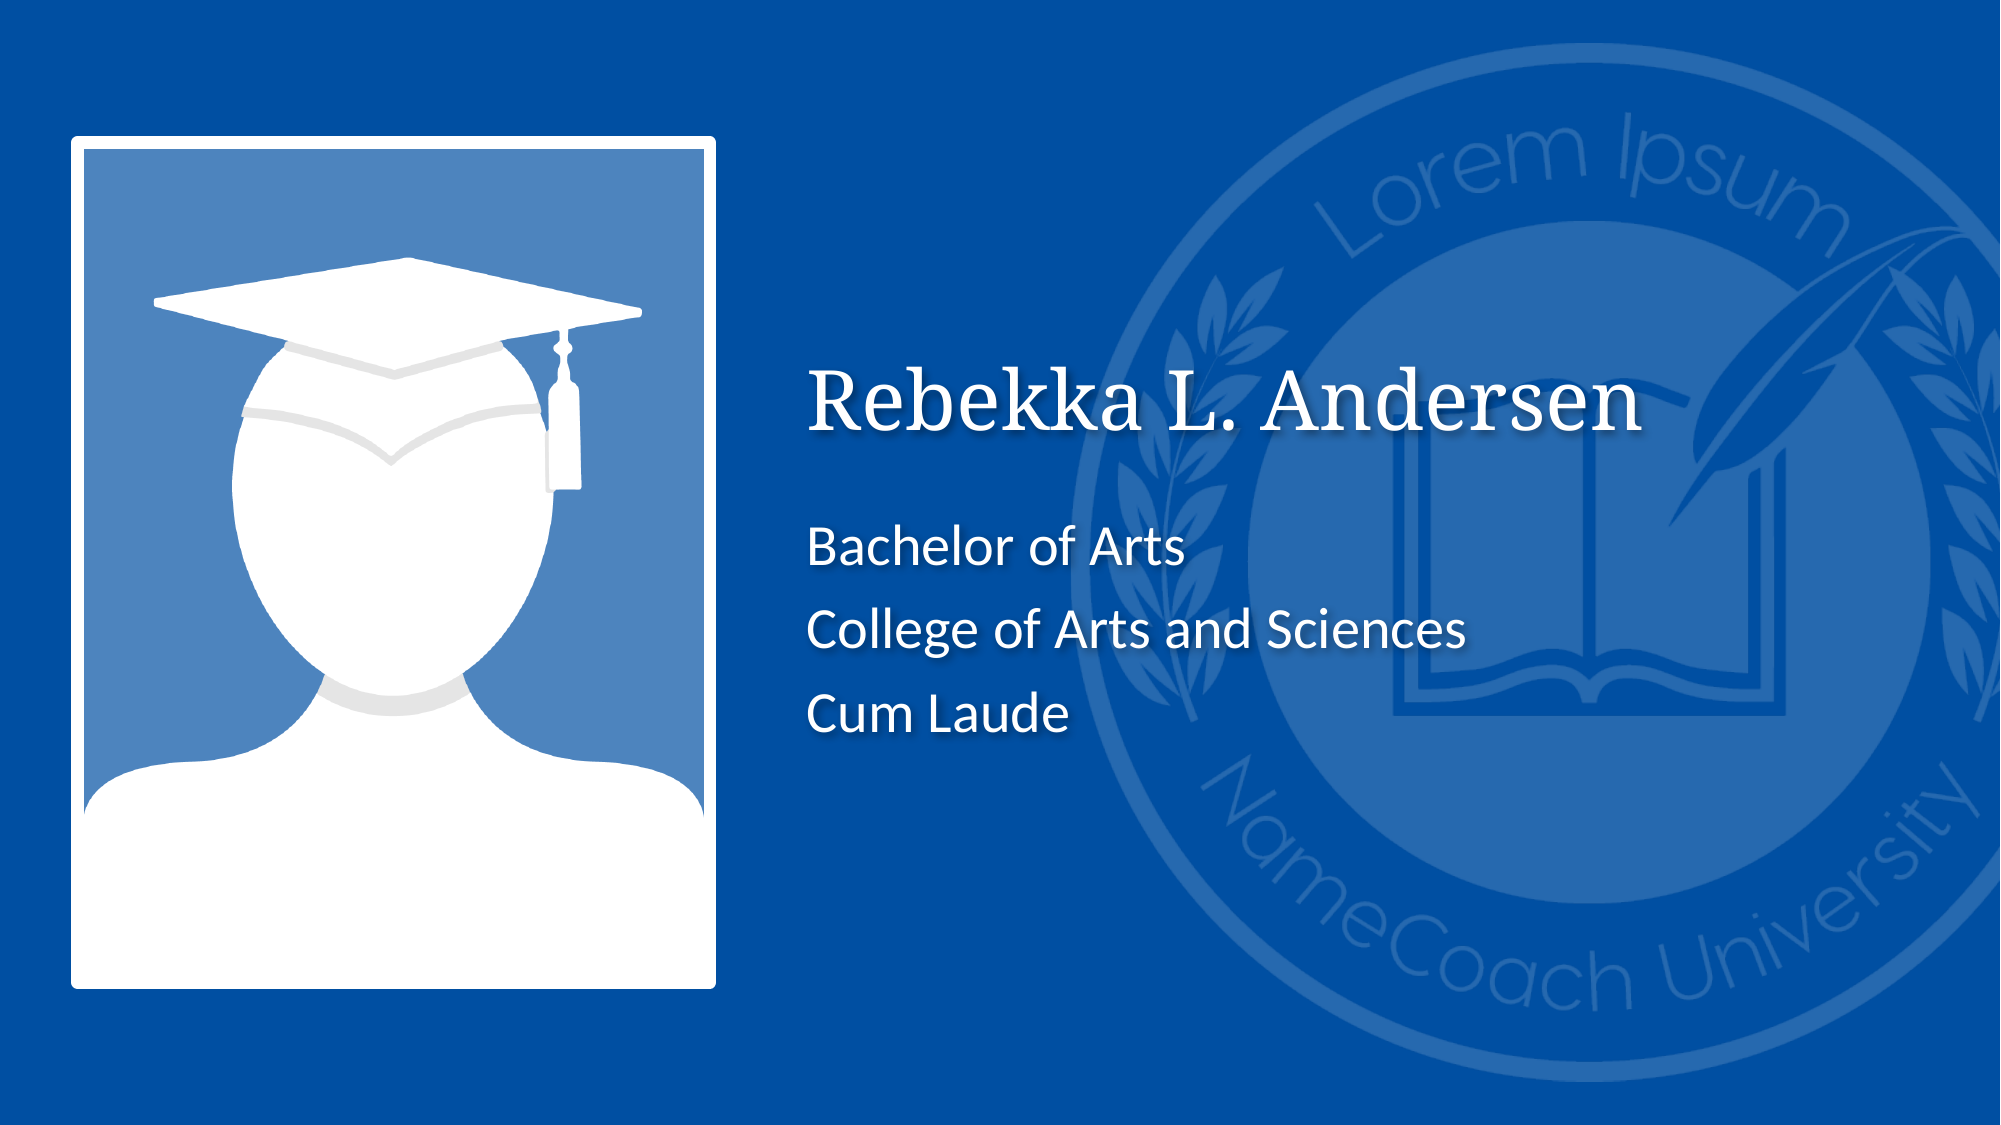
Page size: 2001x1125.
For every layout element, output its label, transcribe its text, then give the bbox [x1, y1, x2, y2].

picture [1070, 43, 2001, 1082]
subtitle Bachelor of Arts College of Arts and Sciences Cum Laude [791, 507, 1917, 958]
picture [83, 148, 704, 977]
title Rebekka L. Andersen [791, 340, 1917, 467]
